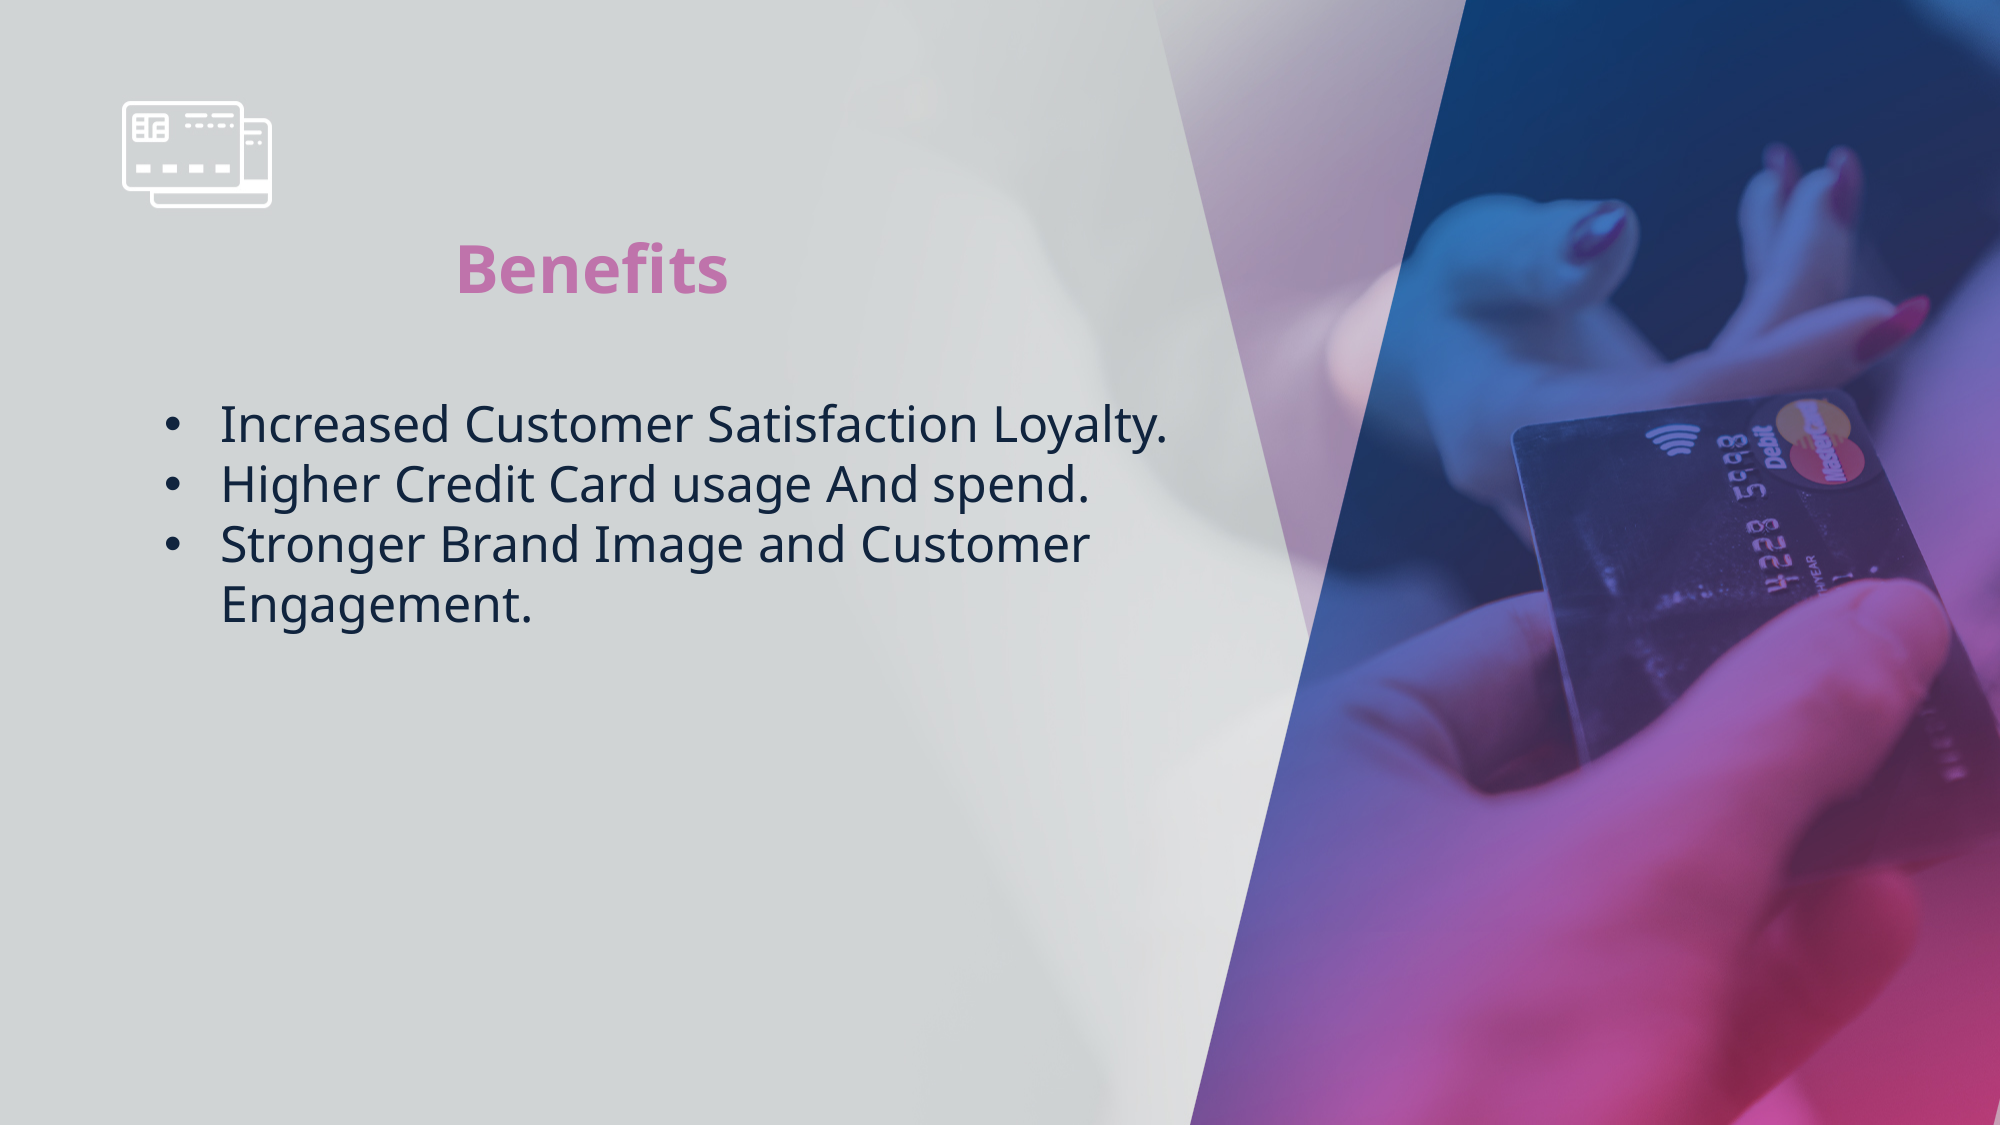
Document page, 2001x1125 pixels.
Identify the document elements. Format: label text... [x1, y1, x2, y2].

text_box Increased Customer Satisfaction Loyalty. Higher Credit Card usage And spend. Stronger Brand Image and Customer Engagement. [149, 385, 1301, 691]
picture [0, 0, 2000, 1125]
text_box Benefits [149, 219, 1036, 315]
